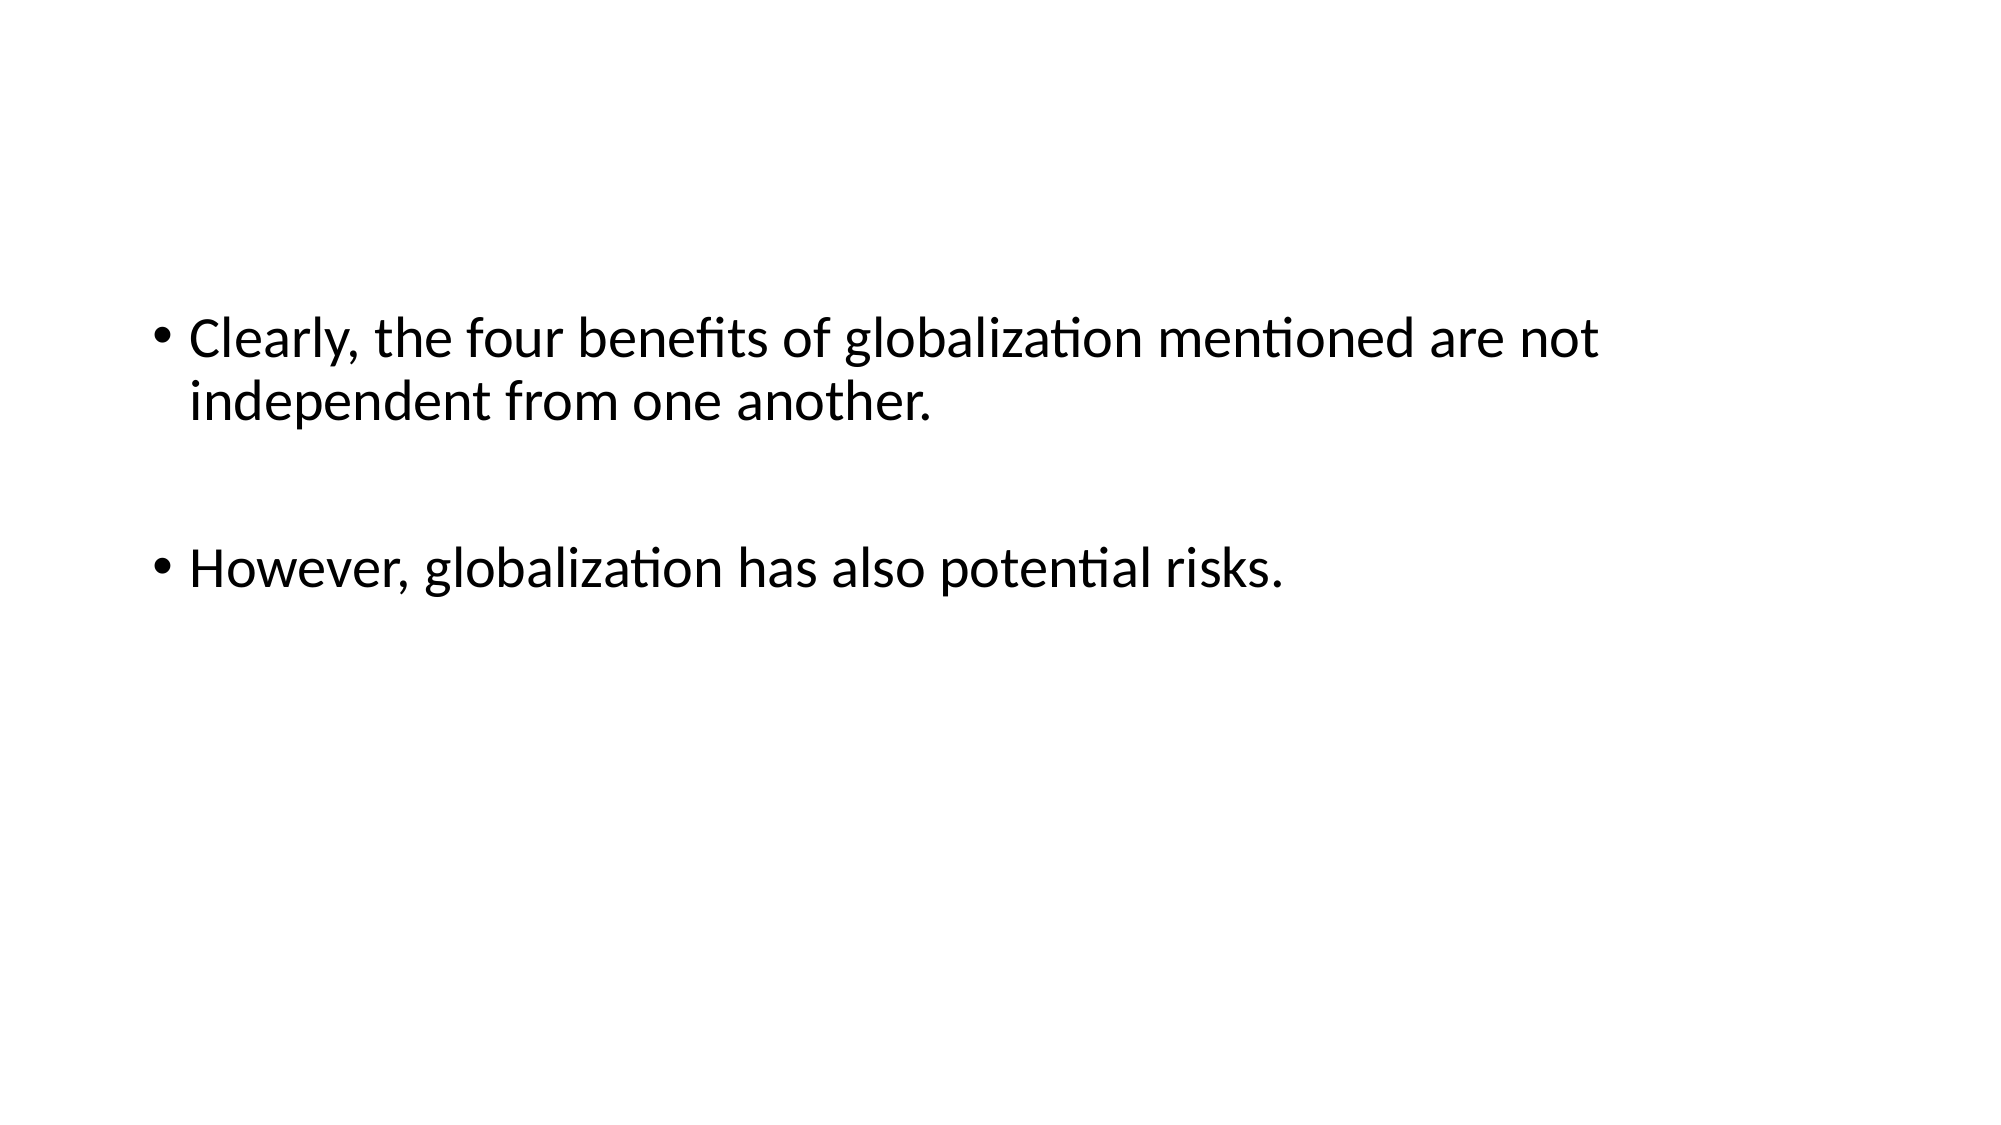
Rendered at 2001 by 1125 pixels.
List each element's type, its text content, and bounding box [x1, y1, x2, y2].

list Clearly, the four benefits of globalization mentioned are not independent from one another. However, globalization has also potential risks. [137, 299, 1863, 1014]
